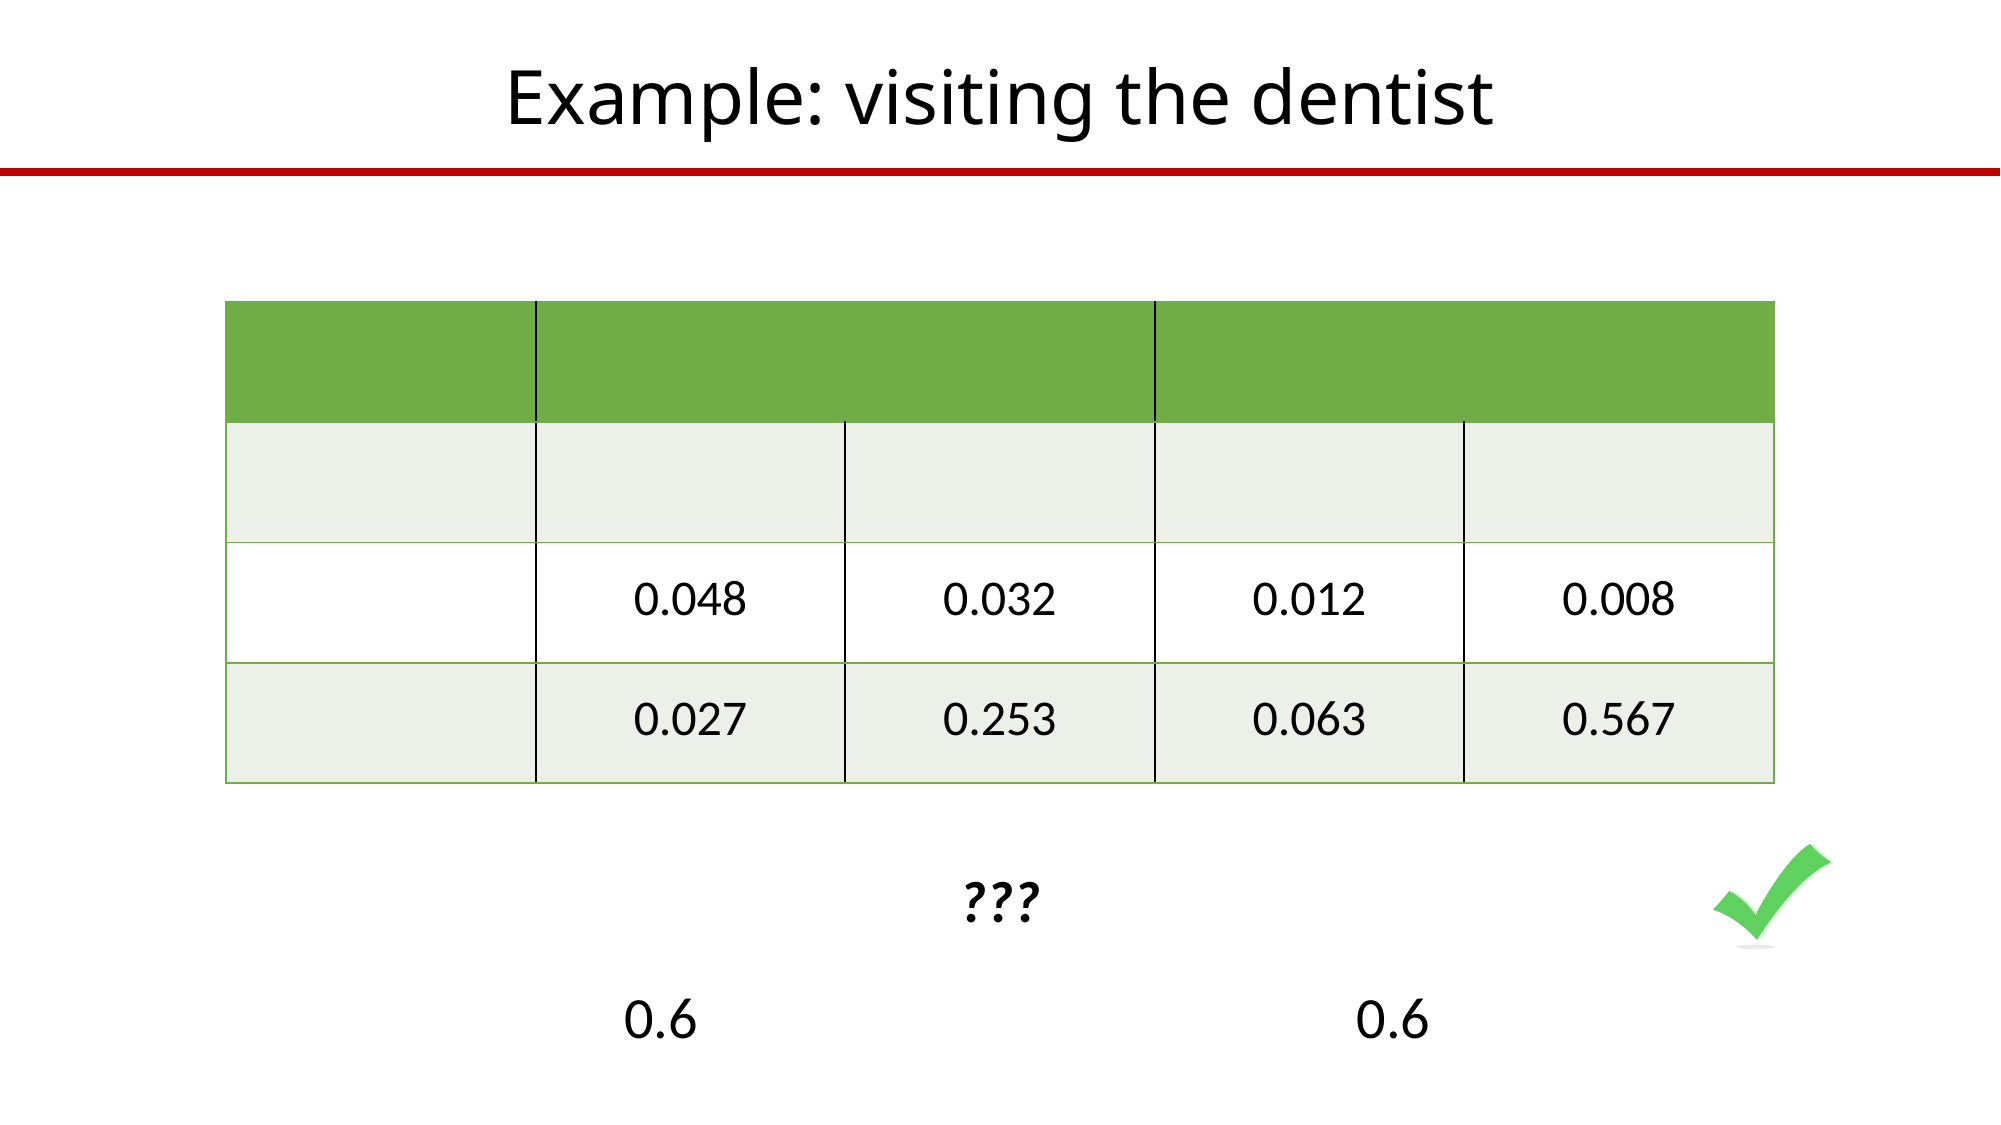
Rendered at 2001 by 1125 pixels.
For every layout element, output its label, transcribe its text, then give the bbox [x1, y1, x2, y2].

picture [1713, 843, 1834, 949]
title Example: visiting the dentist [137, 50, 1863, 150]
text_box 0.6 [1341, 972, 1446, 1058]
text_box 0.6 [609, 972, 714, 1058]
